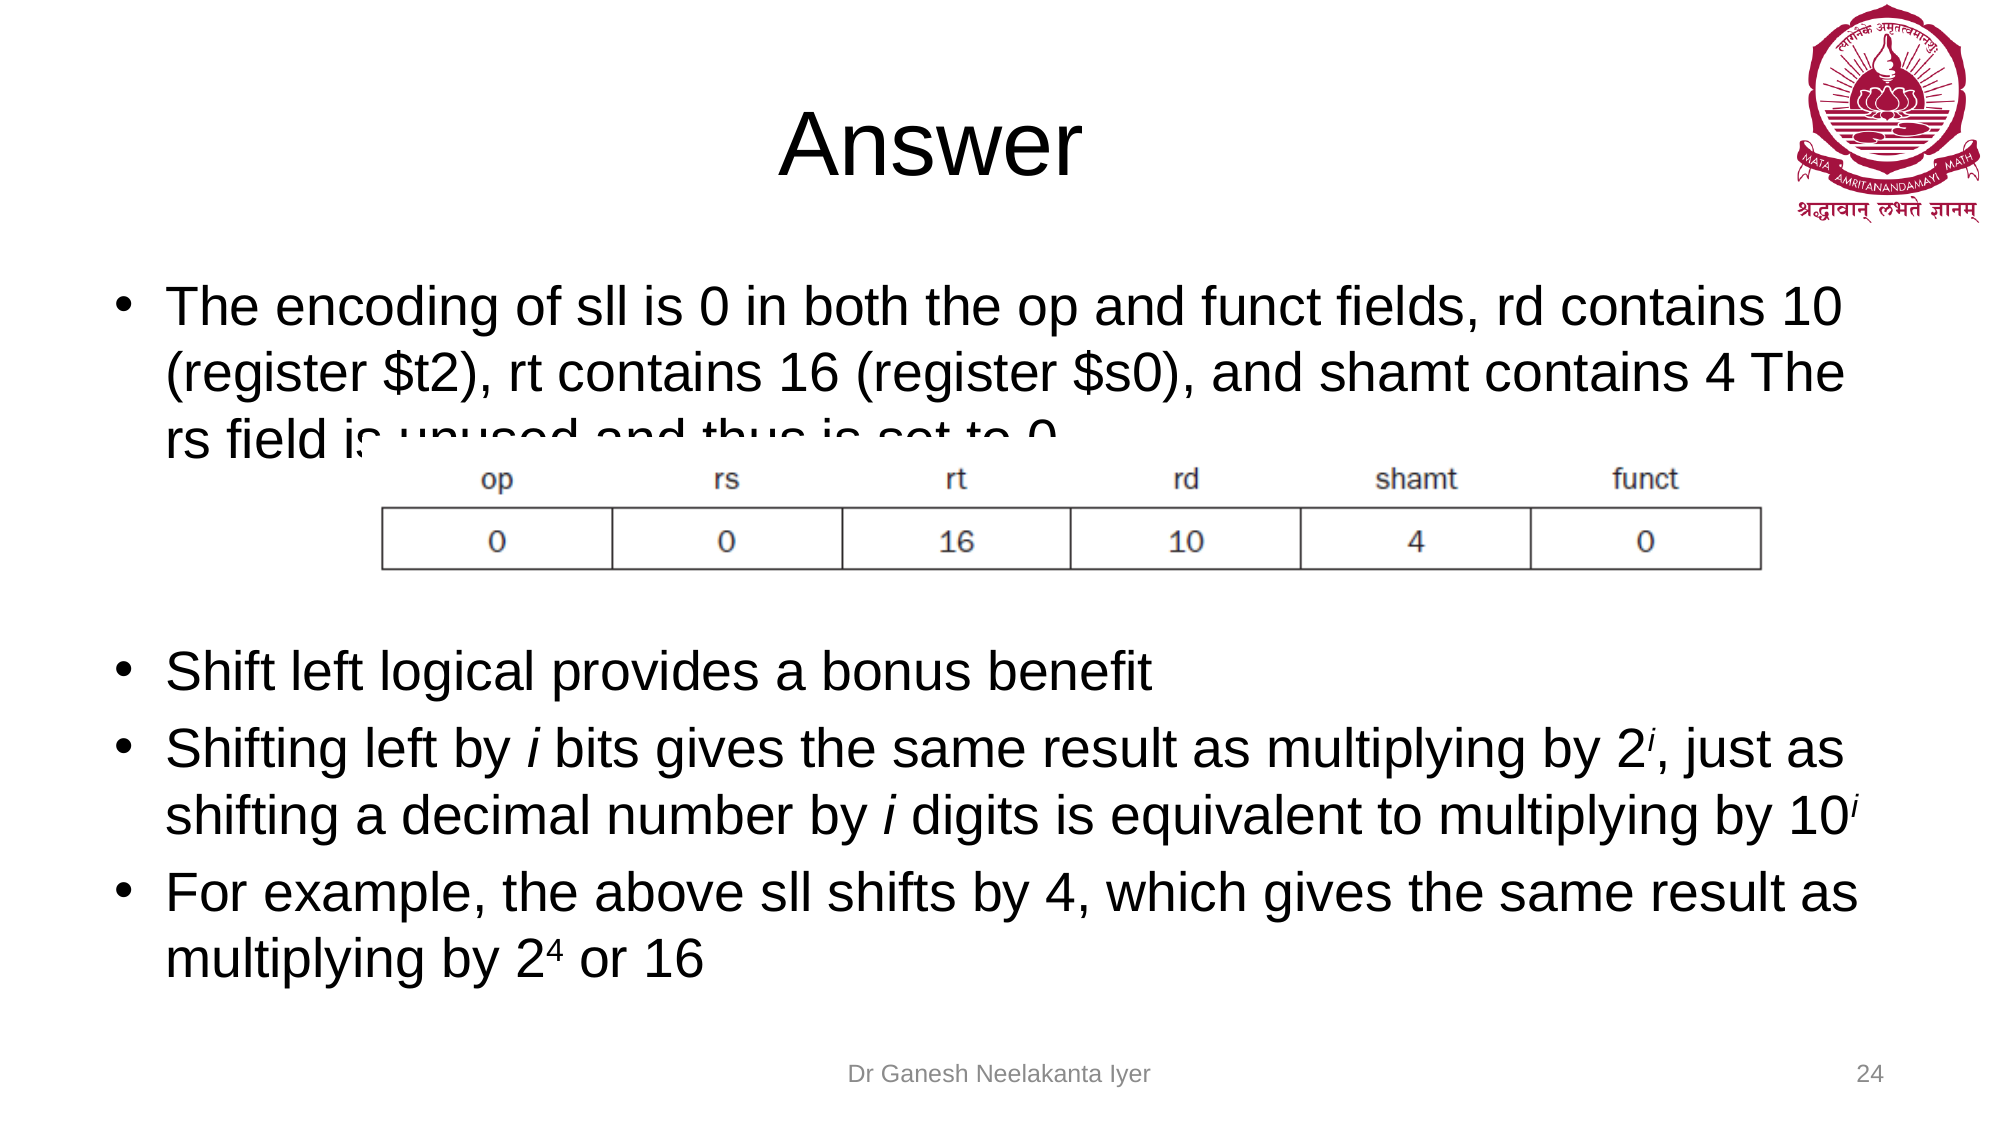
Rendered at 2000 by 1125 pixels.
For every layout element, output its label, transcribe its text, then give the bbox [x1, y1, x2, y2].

picture [1776, 1, 2000, 225]
list The encoding of sll is 0 in both the op and funct fields, rd contains 10 (register $t2), rt contains 16 (register $s0), and shamt contains 4 The rs field is unused and thus is set to 0 Shift left logical provides a bonus benefit Shifting left by i bits gives the same result as multiplying by 2i, just as shifting a decimal number by i digits is equivalent to multiplying by 10i For example, the above sll shifts by 4, which gives the same result as multiplying by 24 or 16 [99, 262, 1900, 1043]
picture [361, 437, 1800, 612]
slide_number 24 [1432, 1042, 1900, 1103]
title Answer [99, 45, 1763, 233]
footer Dr Ganesh Neelakanta Iyer [683, 1042, 1317, 1103]
